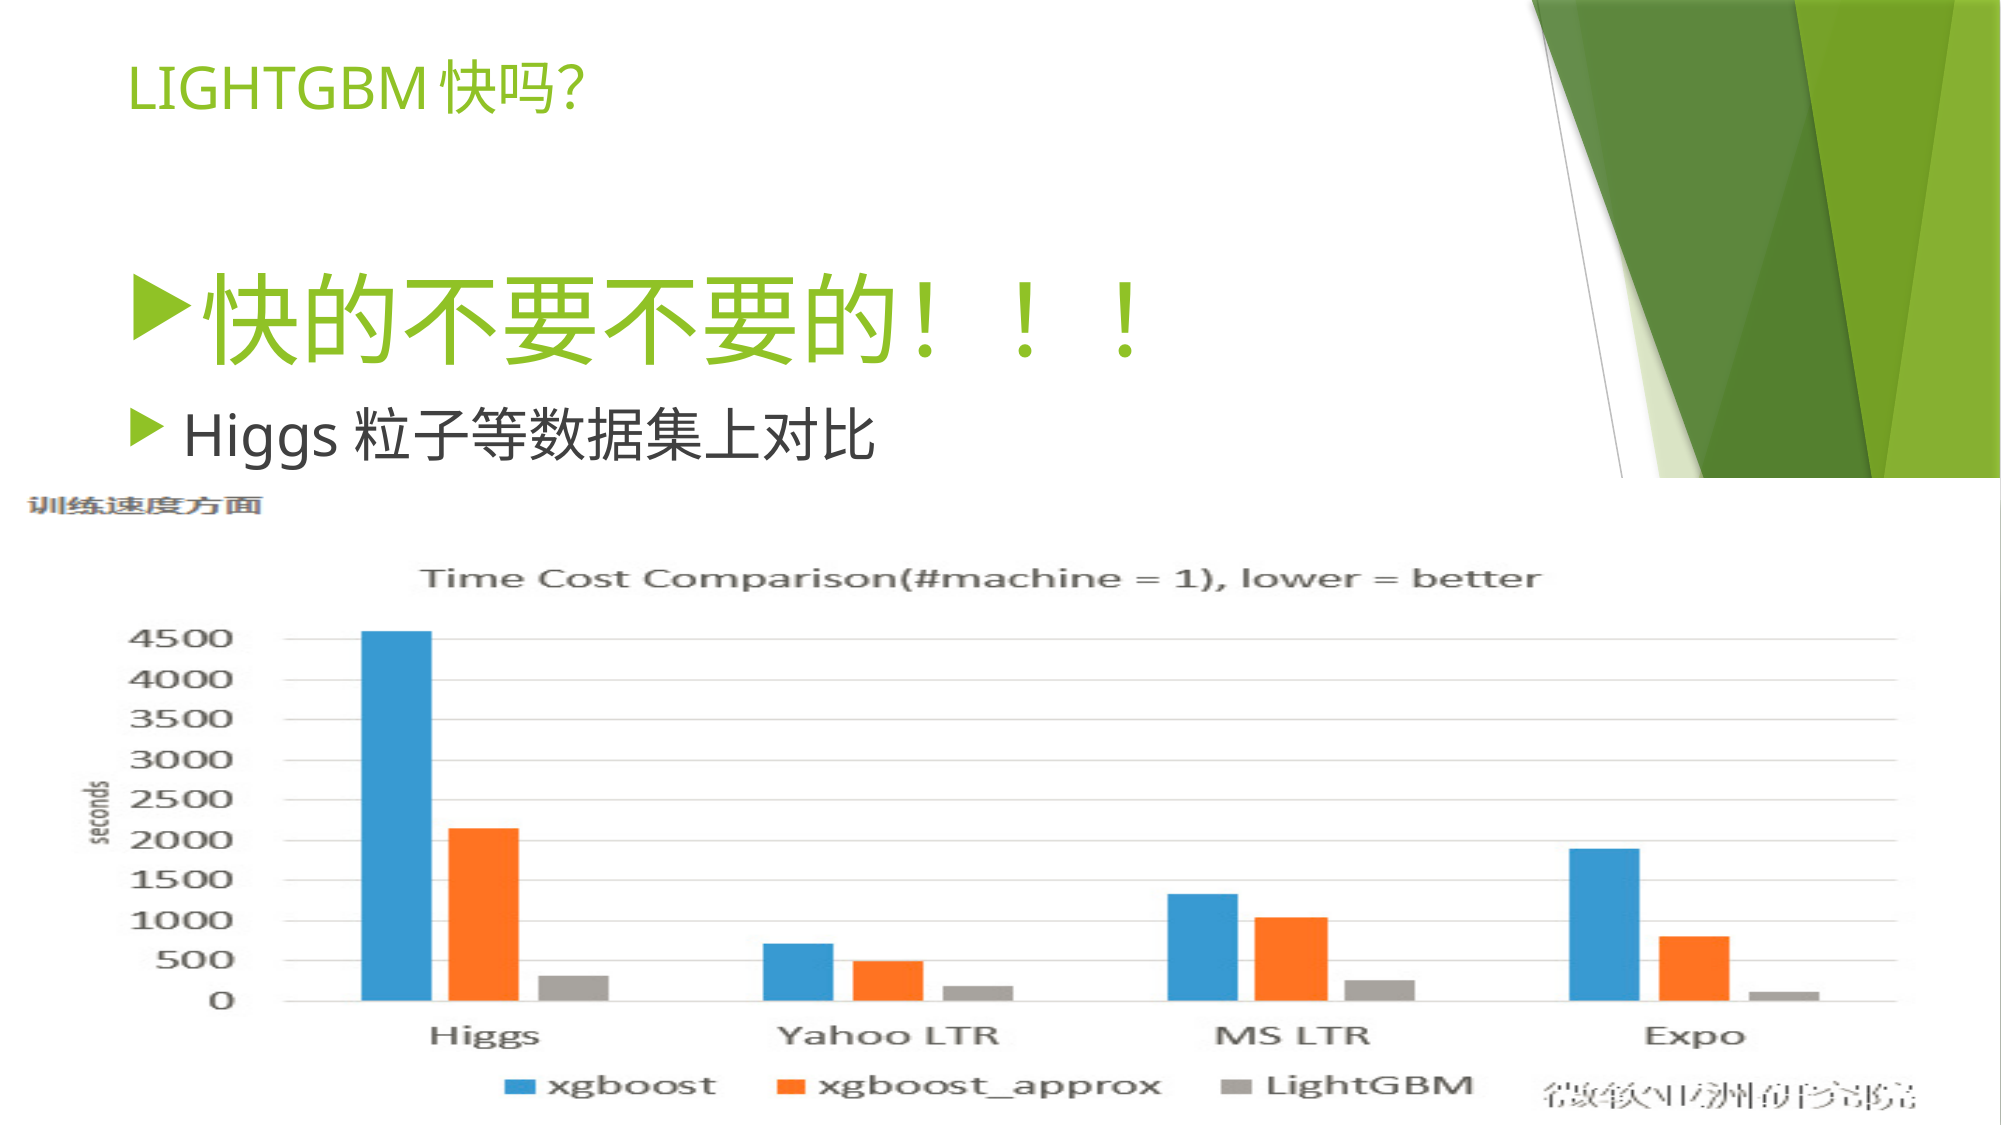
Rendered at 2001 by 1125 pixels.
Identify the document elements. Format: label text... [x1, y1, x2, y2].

title LIGHTGBM快吗？ [111, 43, 1522, 182]
picture [0, 477, 2000, 1125]
list 快的不要不要的！！！ Higgs粒子等数据集上对比 [111, 249, 1522, 475]
